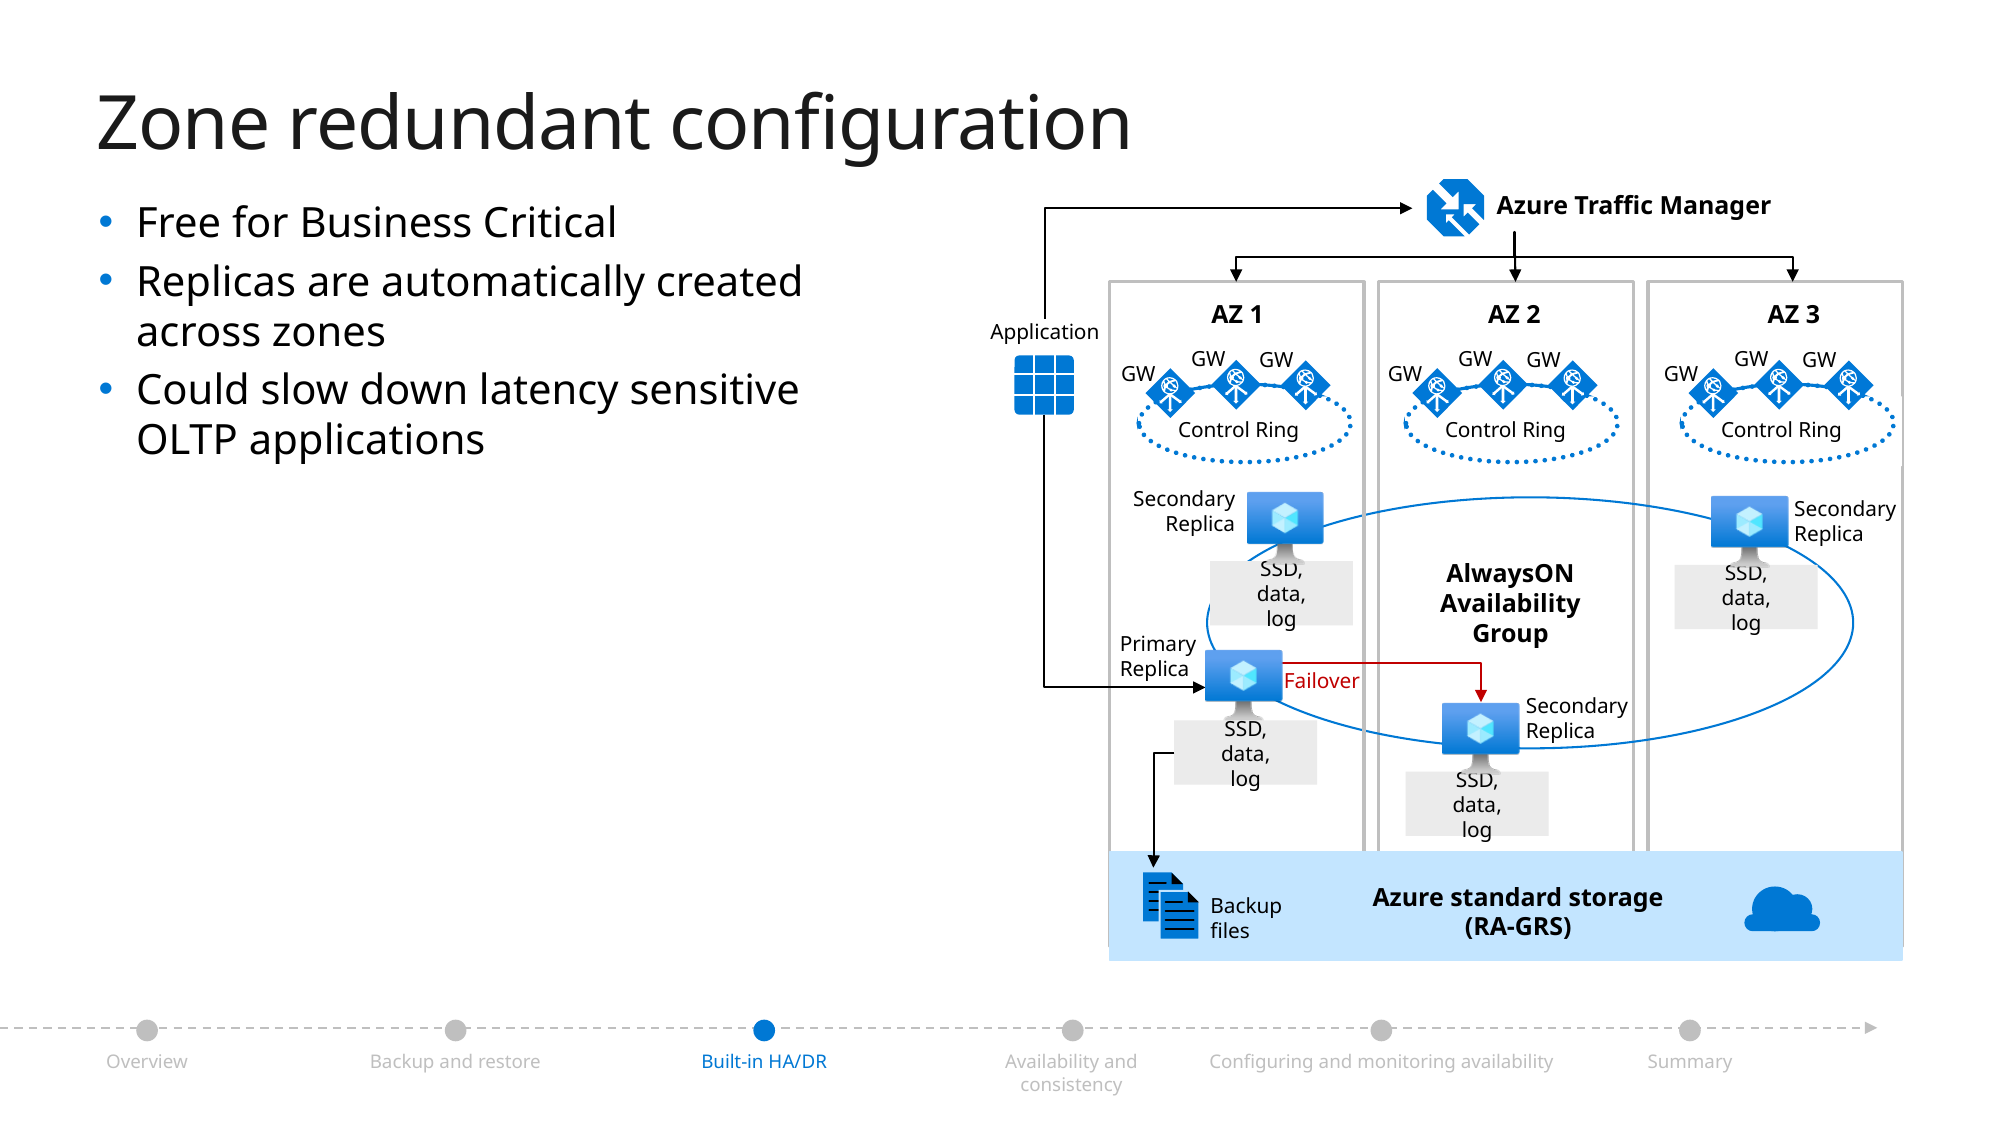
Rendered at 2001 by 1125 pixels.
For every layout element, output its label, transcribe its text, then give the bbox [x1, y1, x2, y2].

text_box [1516, 256, 1799, 282]
picture [1246, 491, 1324, 569]
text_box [1142, 872, 1200, 940]
text_box Secondary Replica [1794, 495, 1937, 546]
text_box [1285, 256, 1514, 282]
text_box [1665, 344, 1903, 467]
text_box [1109, 688, 1205, 851]
picture [1442, 701, 1520, 780]
text_box [1365, 496, 1854, 750]
text_box SSD, data, log [1262, 560, 1354, 626]
text_box [1426, 178, 1485, 238]
picture [1711, 494, 1789, 573]
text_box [0, 1019, 1878, 1073]
text_box SSD, data, log [1405, 771, 1549, 837]
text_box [1153, 752, 1175, 868]
text_box SSD, data, log [1674, 564, 1818, 630]
text_box SSD, data, log [1173, 720, 1318, 785]
text_box Azure standard storage (RA-GRS) [1372, 880, 1664, 941]
text_box AZ 3 [1767, 298, 1821, 329]
title Zone redundant configuration [96, 75, 1904, 166]
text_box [1122, 344, 1360, 467]
text_box Free for Business Critical Replicas are automatically created across zones Could slow down latency sensitive OLTP applications [98, 196, 818, 464]
text_box [1175, 703, 1365, 851]
text_box Secondary Replica [1525, 692, 1669, 743]
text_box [1389, 344, 1627, 467]
text_box AlwaysON Availability Group [1404, 557, 1617, 648]
text_box Backup files [1210, 892, 1283, 943]
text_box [988, 470, 1262, 632]
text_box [1010, 351, 1077, 415]
text_box [1109, 851, 1903, 961]
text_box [1283, 662, 1482, 703]
text_box Application [990, 318, 1100, 344]
text_box [1647, 281, 1903, 851]
text_box Azure Traffic Manager [1496, 189, 1806, 220]
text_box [1744, 886, 1821, 932]
text_box [1378, 282, 1634, 511]
text_box [1378, 735, 1634, 851]
text_box [1109, 281, 1365, 686]
text_box AZ 2 [1488, 298, 1541, 329]
picture [1205, 648, 1283, 727]
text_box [1173, 79, 1285, 448]
